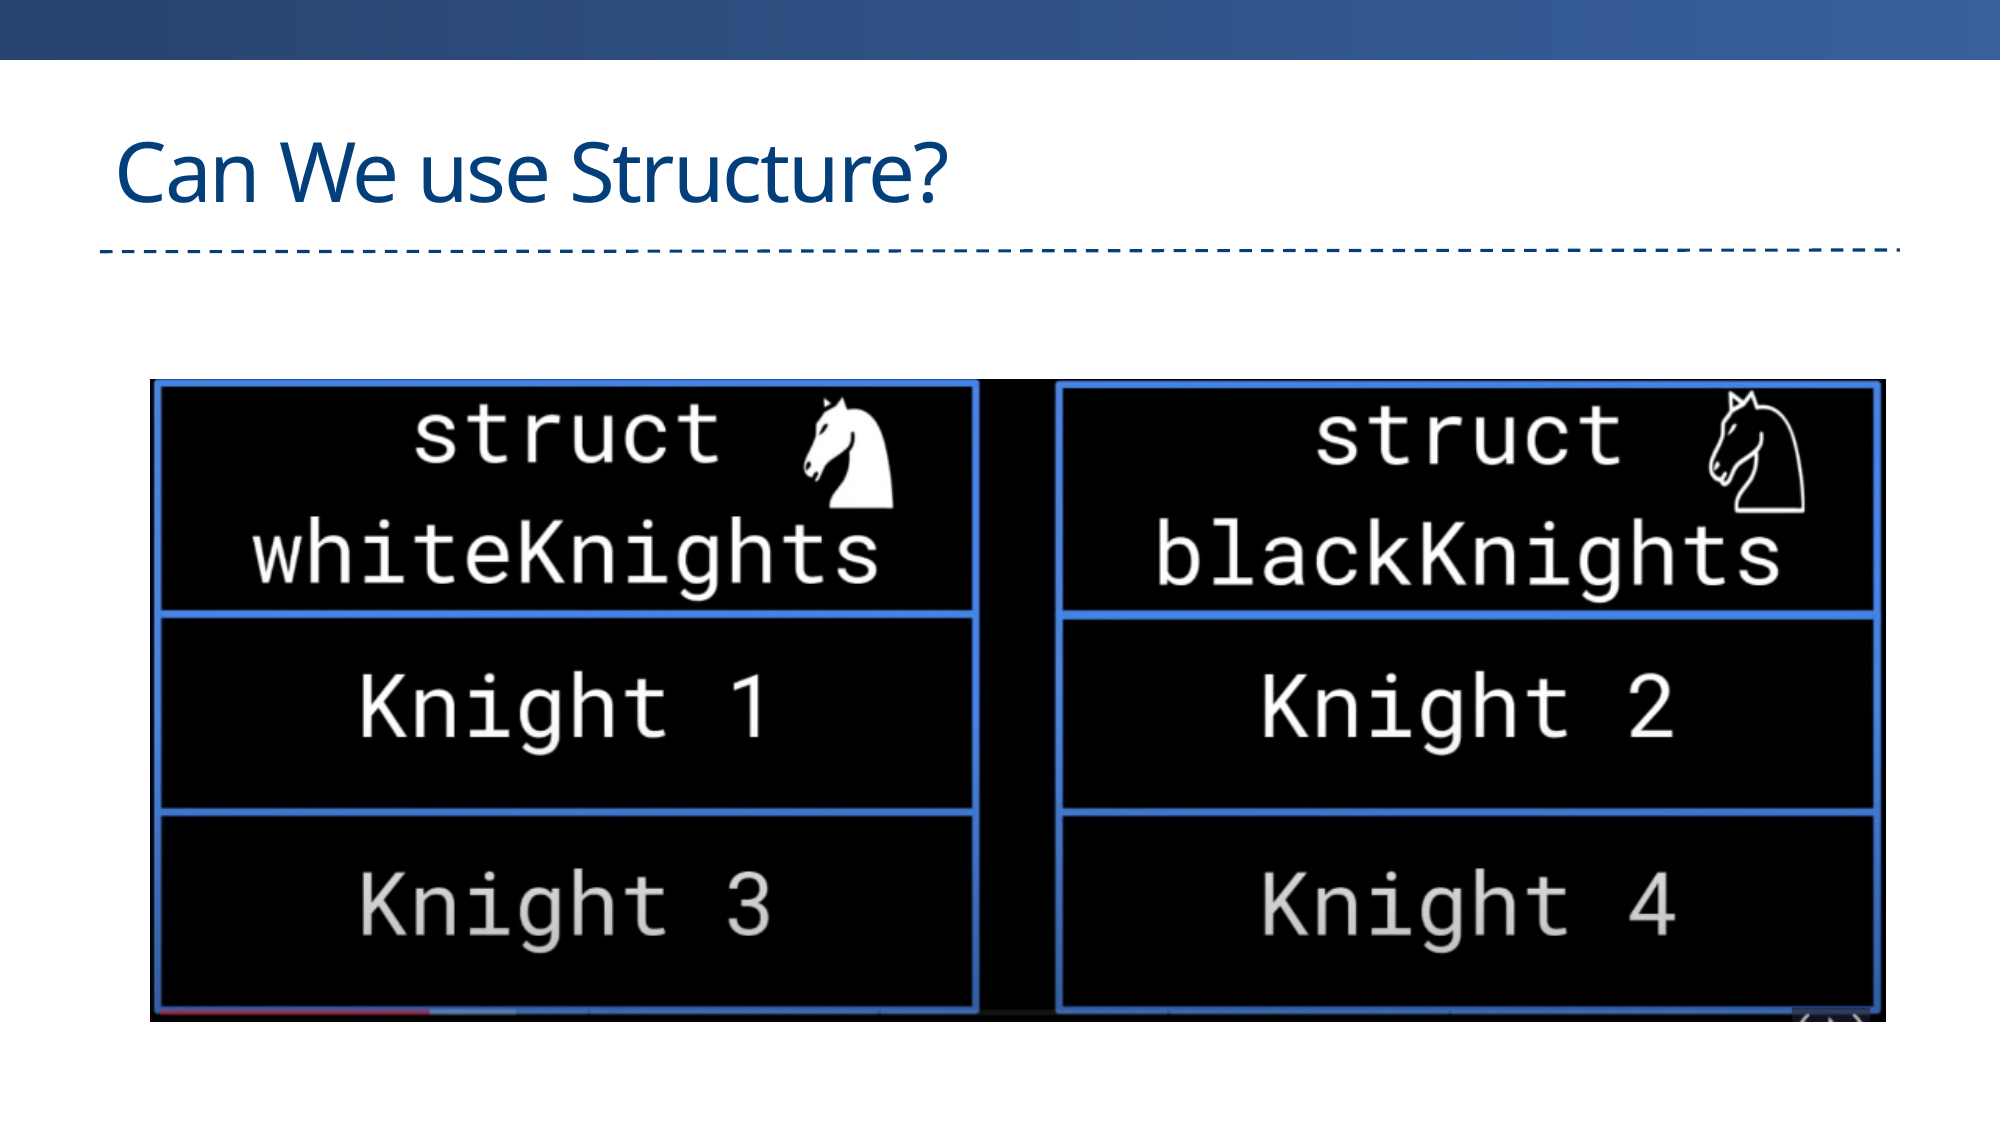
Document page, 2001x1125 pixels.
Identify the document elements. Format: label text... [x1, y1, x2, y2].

picture [149, 379, 1887, 1022]
title Can We use Structure? [99, 87, 1900, 250]
